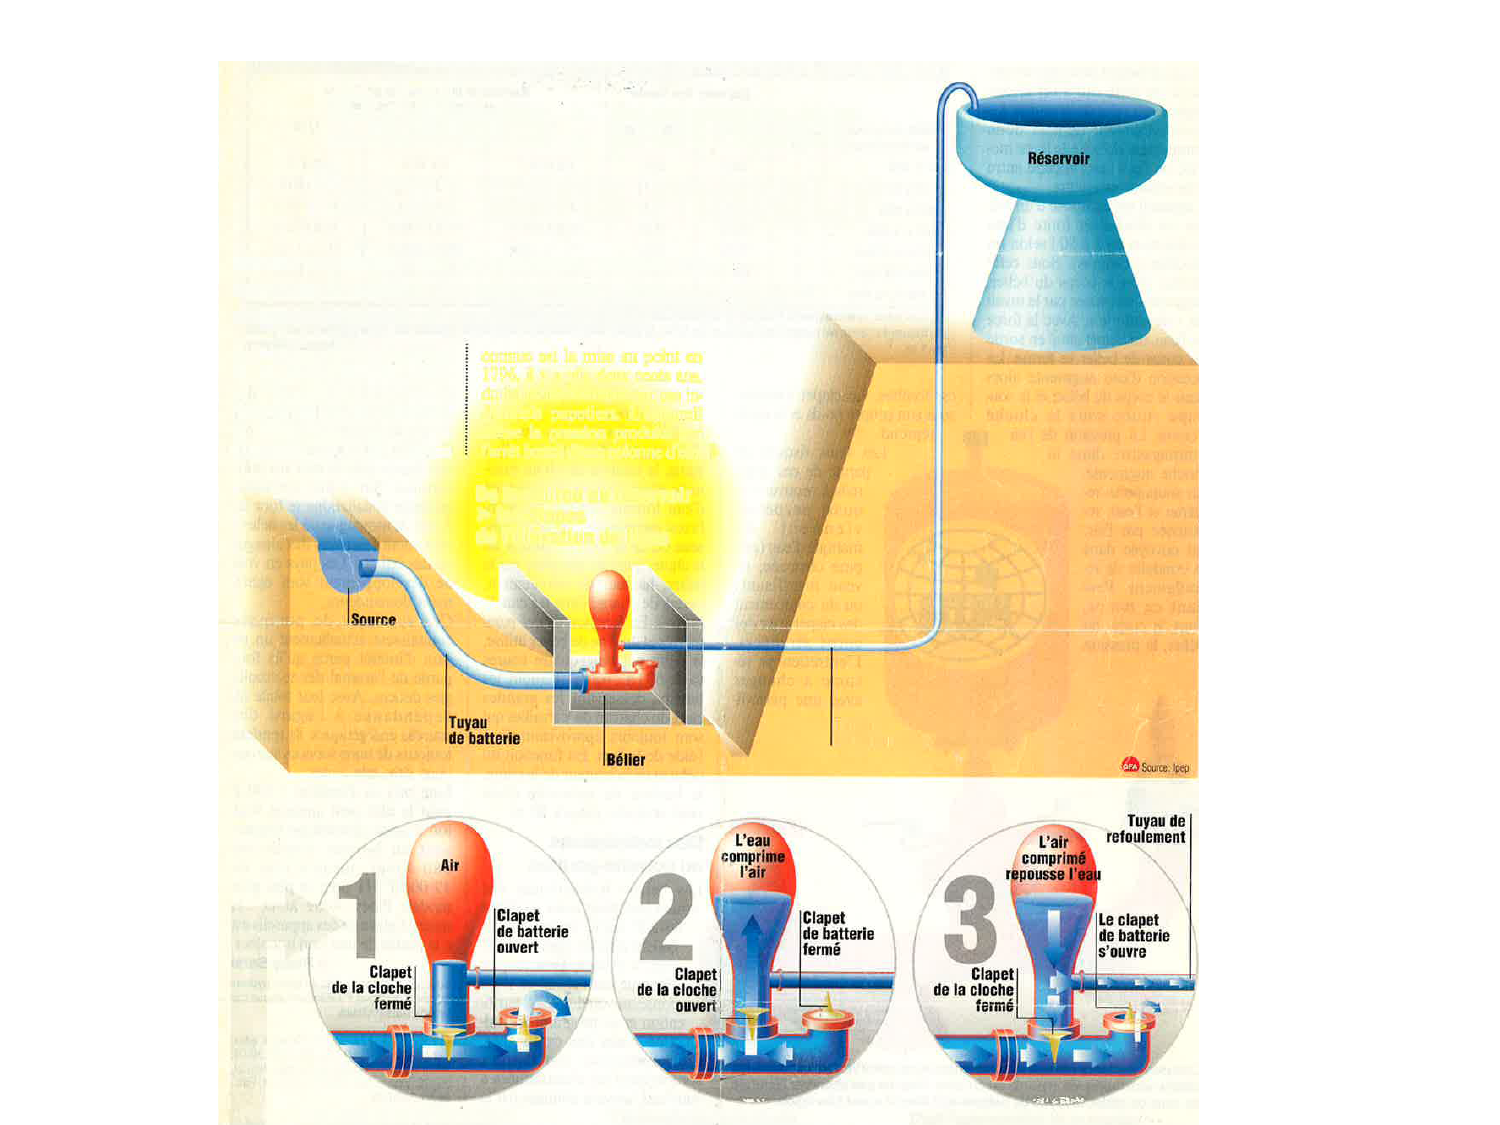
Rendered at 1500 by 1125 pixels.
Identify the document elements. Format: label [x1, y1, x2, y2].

picture [218, 61, 1200, 1125]
